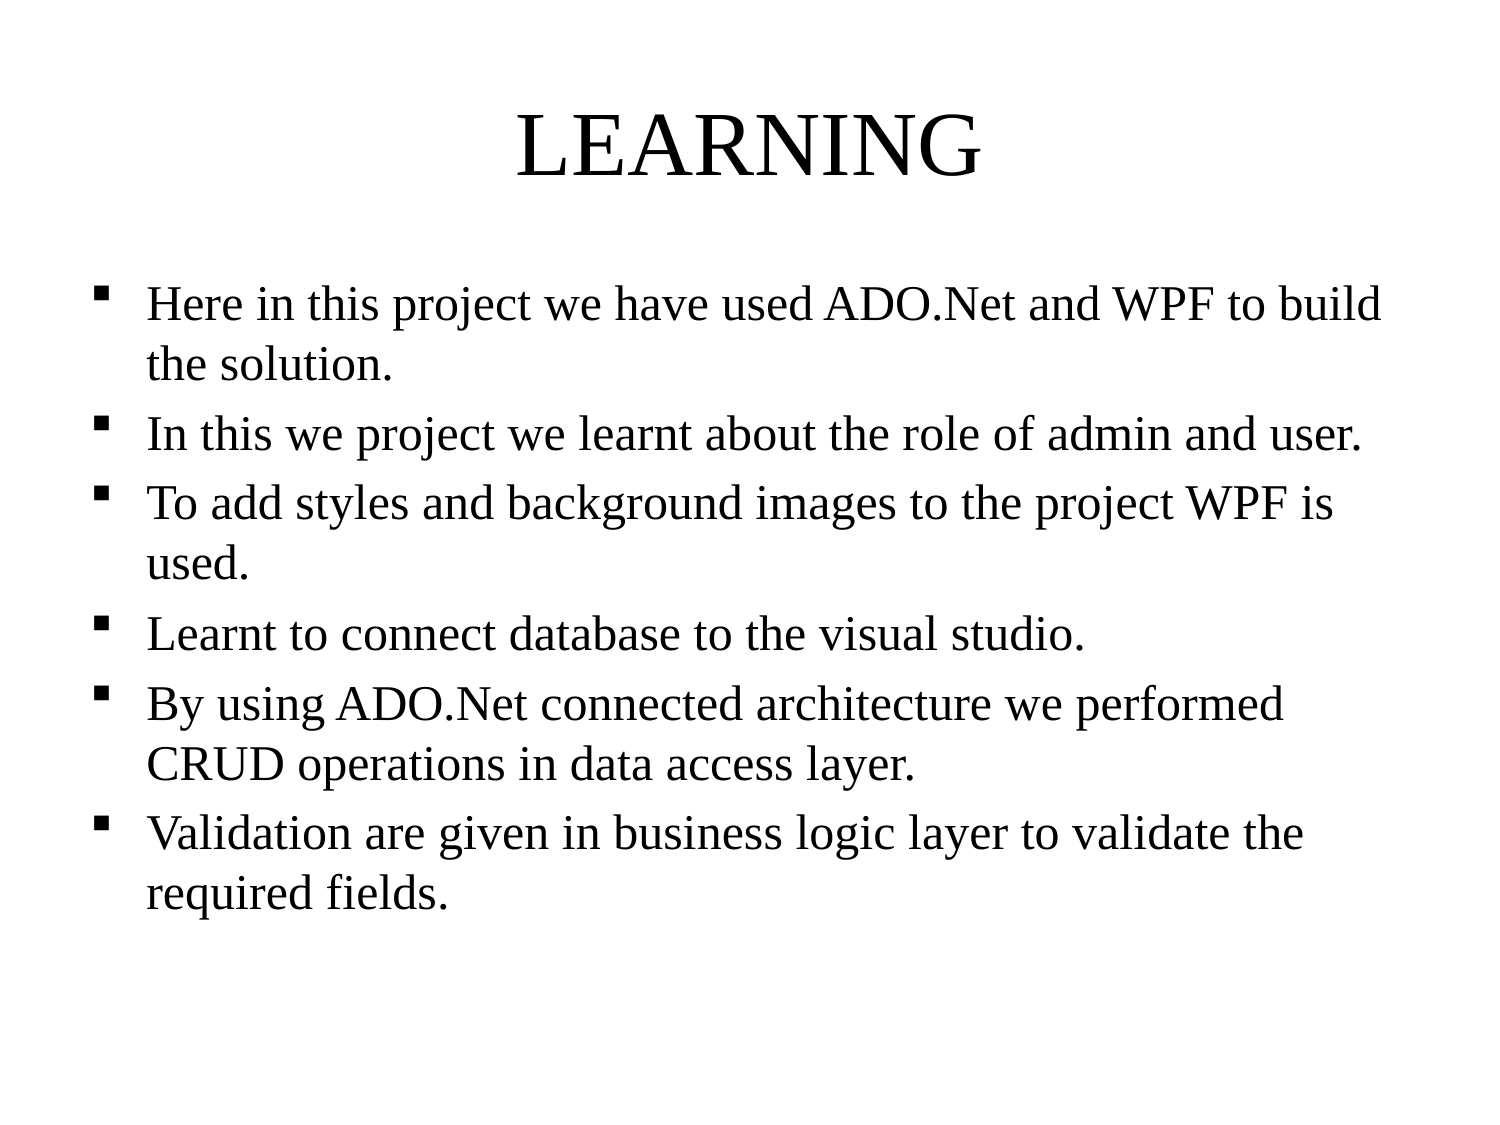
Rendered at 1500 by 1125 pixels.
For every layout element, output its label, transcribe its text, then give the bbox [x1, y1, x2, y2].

title LEARNING [75, 45, 1425, 233]
list Here in this project we have used ADO.Net and WPF to build the solution. In this we project we learnt about the role of admin and user. To add styles and background images to the project WPF is used. Learnt to connect database to the visual studio. By using ADO.Net connected architecture we performed CRUD operations in data access layer. Validation are given in business logic layer to validate the required fields. [75, 262, 1425, 1005]
